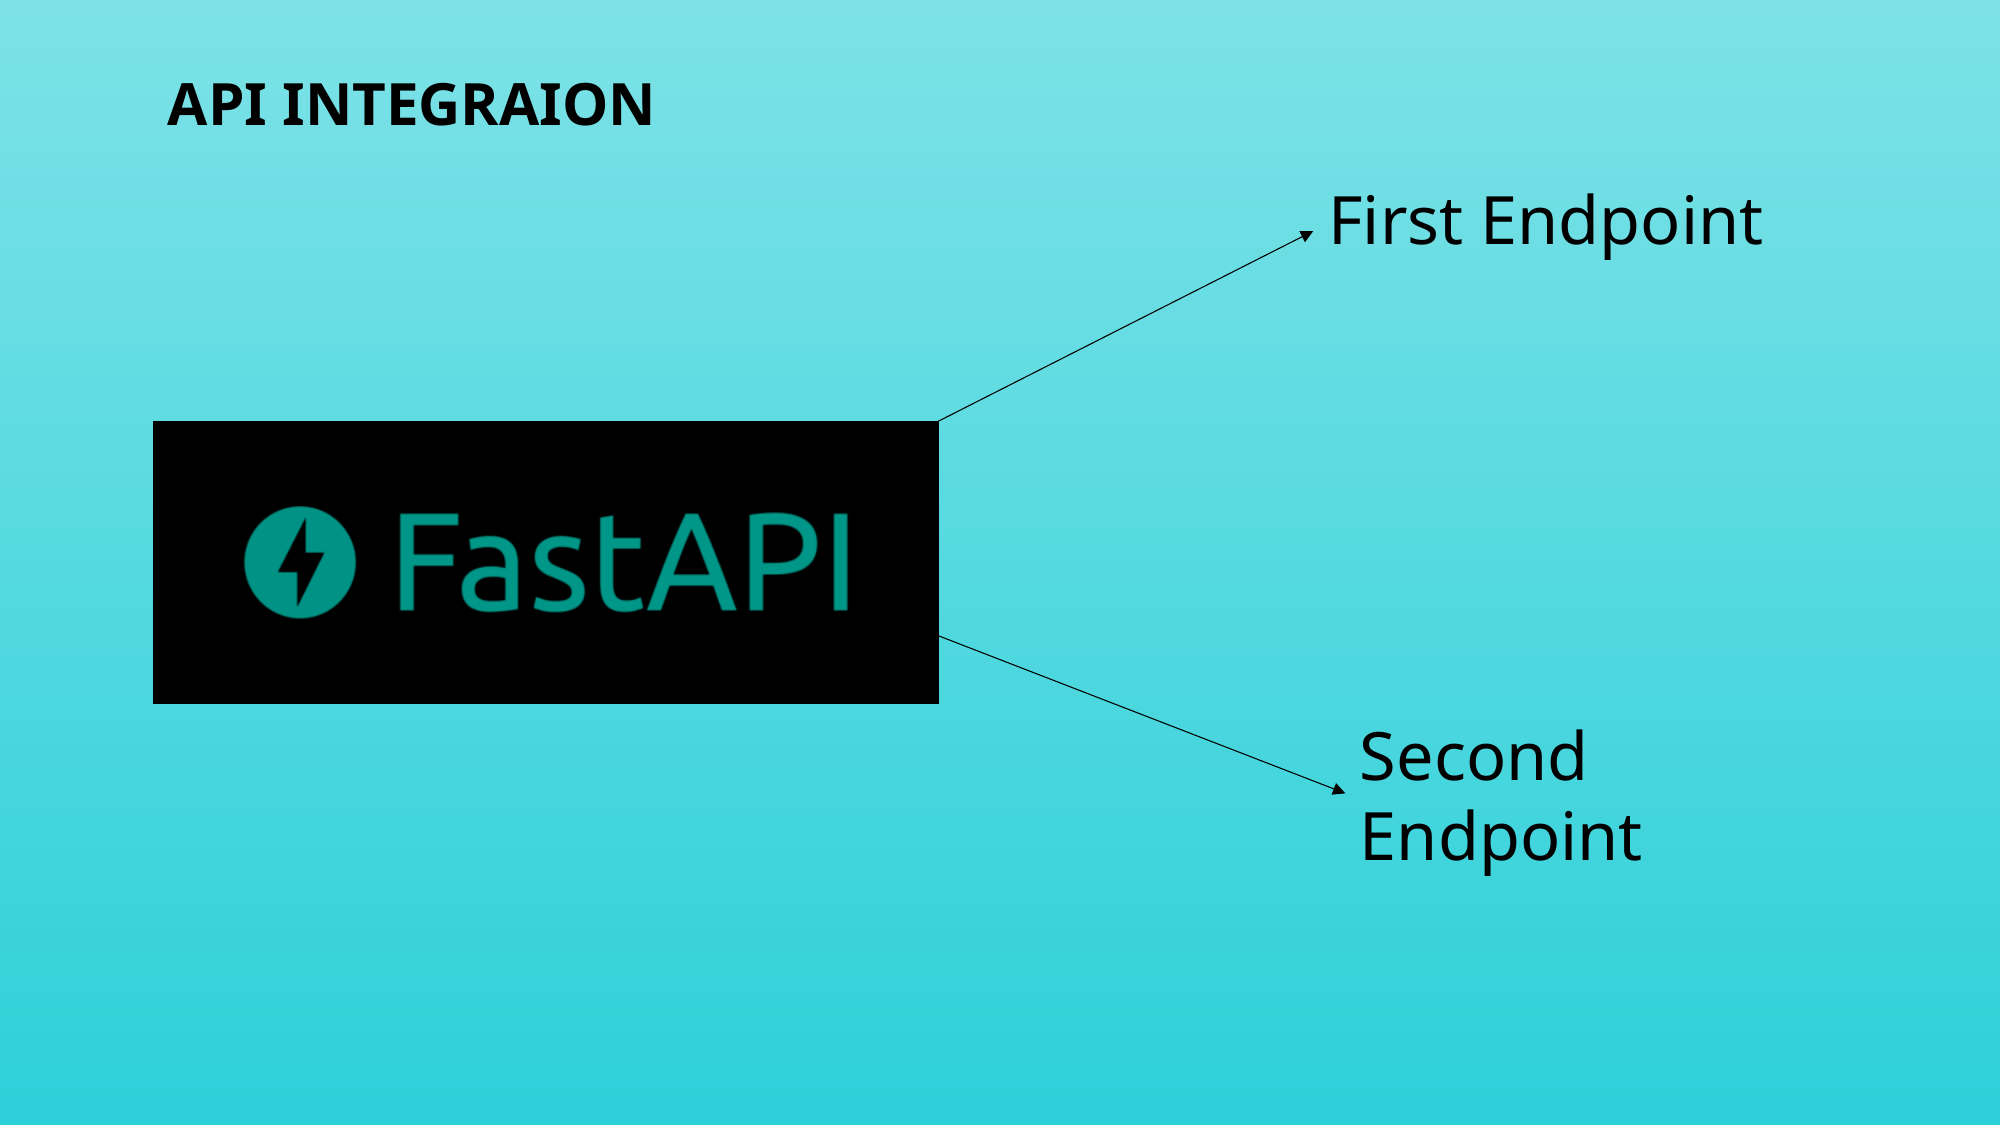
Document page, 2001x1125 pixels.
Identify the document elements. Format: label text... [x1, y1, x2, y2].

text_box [859, 605, 1346, 754]
text_box API INTEGRAION [153, 59, 833, 145]
text_box Second Endpoint [1345, 706, 1837, 881]
text_box First Endpoint [1313, 170, 1781, 266]
picture [153, 420, 940, 705]
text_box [884, 231, 1314, 449]
